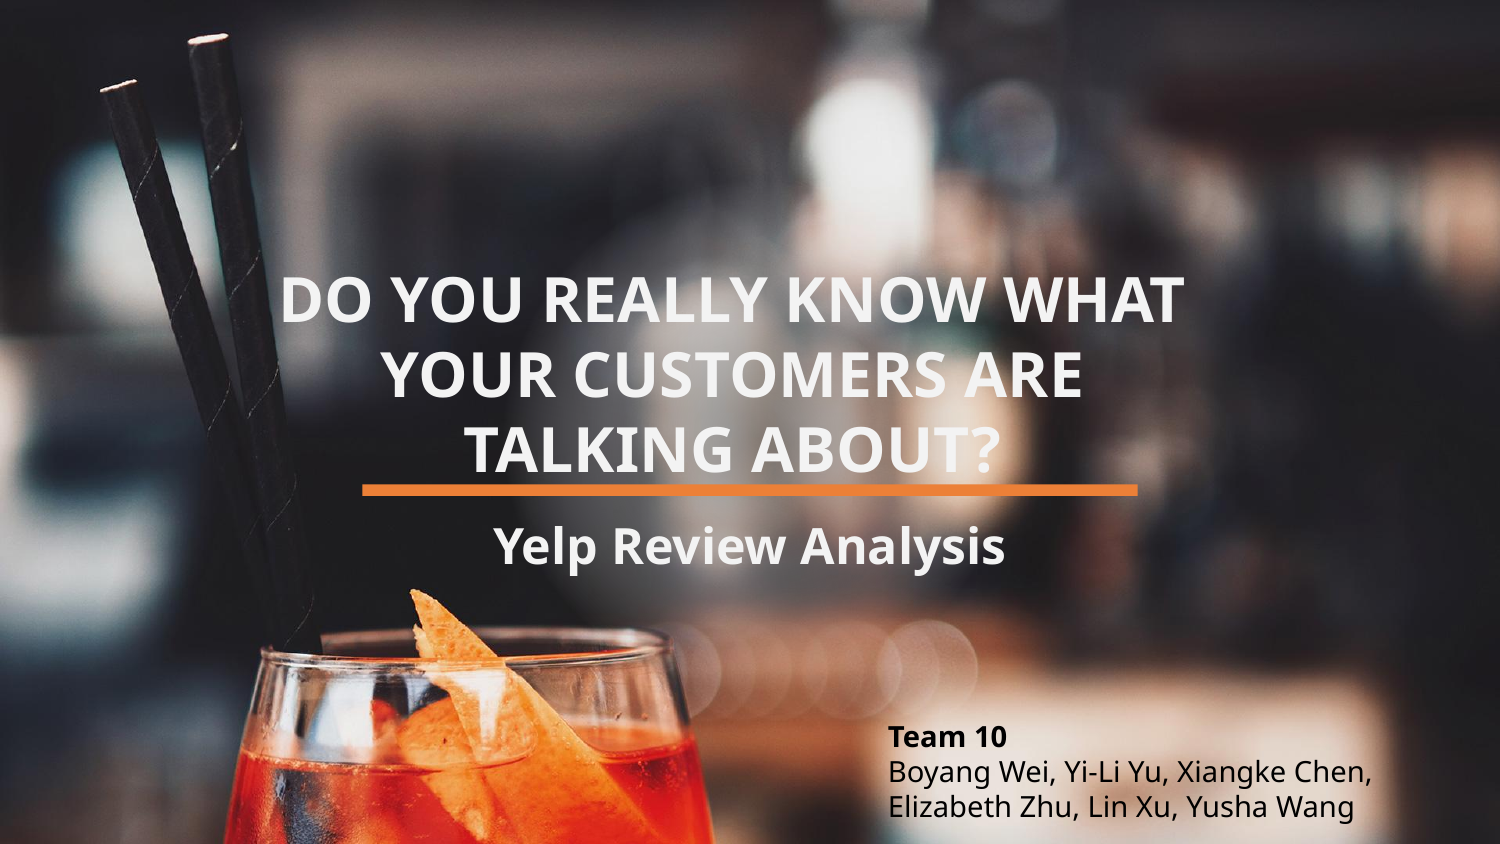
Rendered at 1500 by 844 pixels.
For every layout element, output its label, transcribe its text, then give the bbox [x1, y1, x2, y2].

picture [0, 0, 1500, 844]
title DO YOU REALLY KNOW WHAT YOUR CUSTOMERS ARE TALKING ABOUT? [252, 232, 1213, 500]
text_box [362, 484, 1138, 496]
text_box Team 10 Boyang Wei, Yi-Li Yu, Xiangke Chen, Elizabeth Zhu, Lin Xu, Yusha Wang [872, 703, 1441, 828]
subtitle Yelp Review Analysis [362, 499, 1138, 591]
text_box [428, 591, 1087, 793]
text_box [456, 78, 1059, 232]
